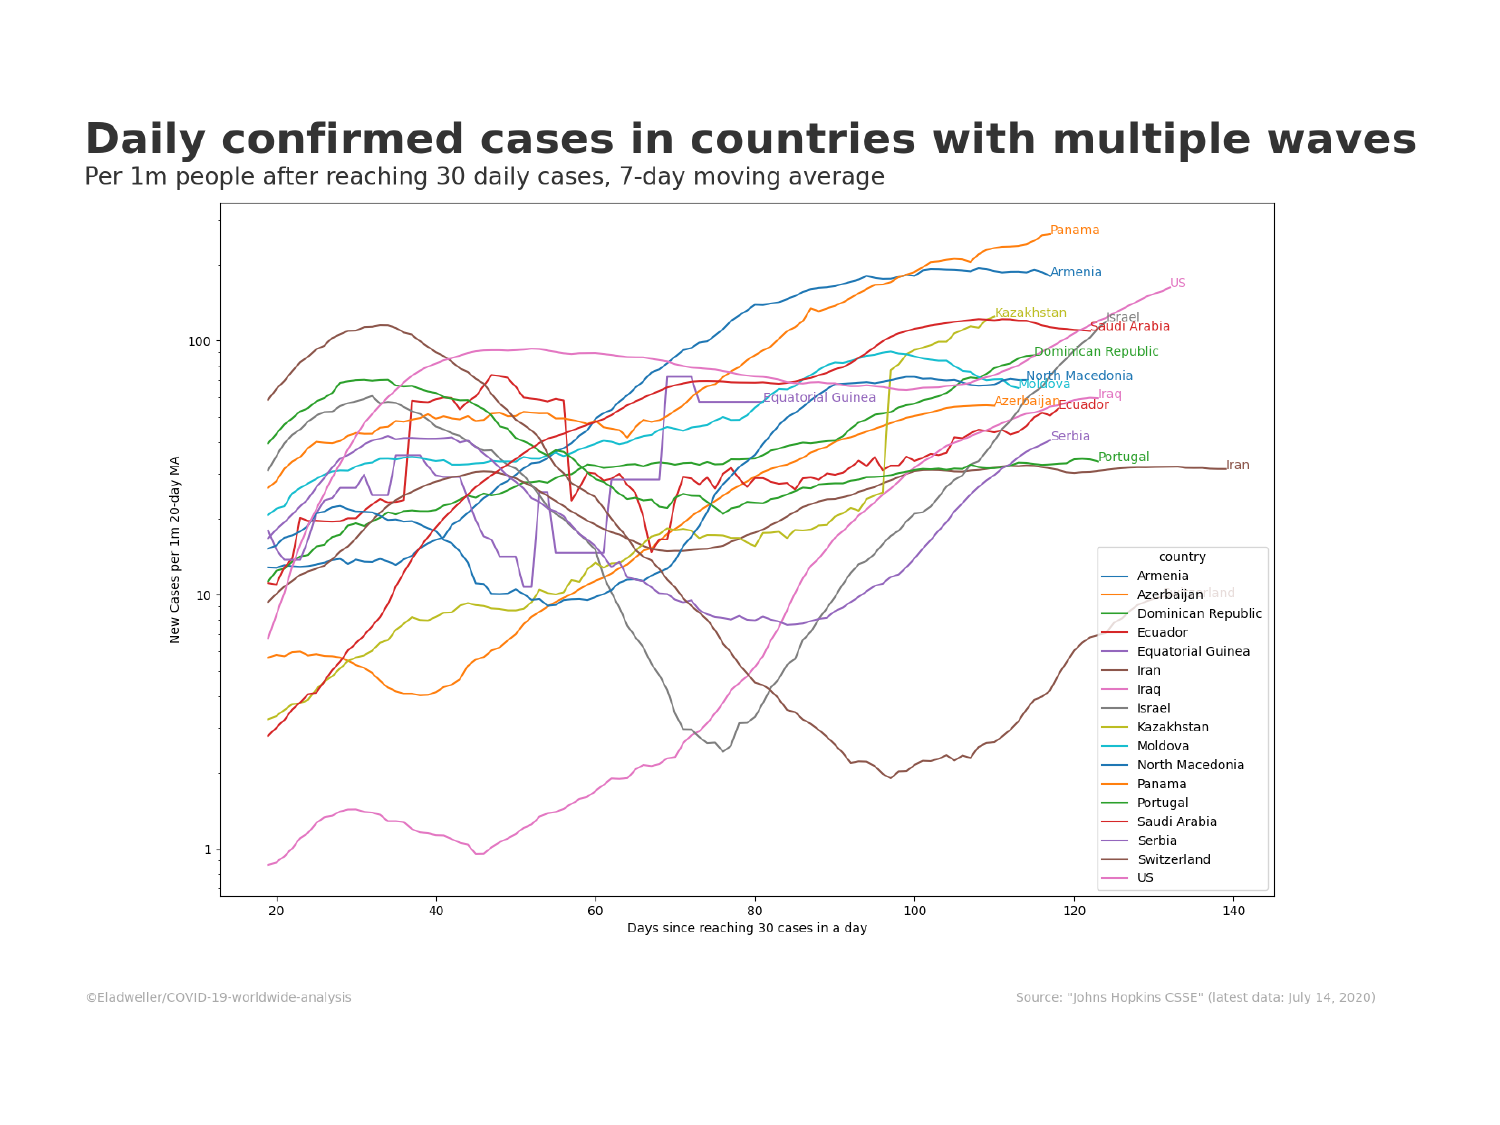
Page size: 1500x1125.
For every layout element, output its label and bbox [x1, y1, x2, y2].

picture [74, 112, 1426, 1013]
